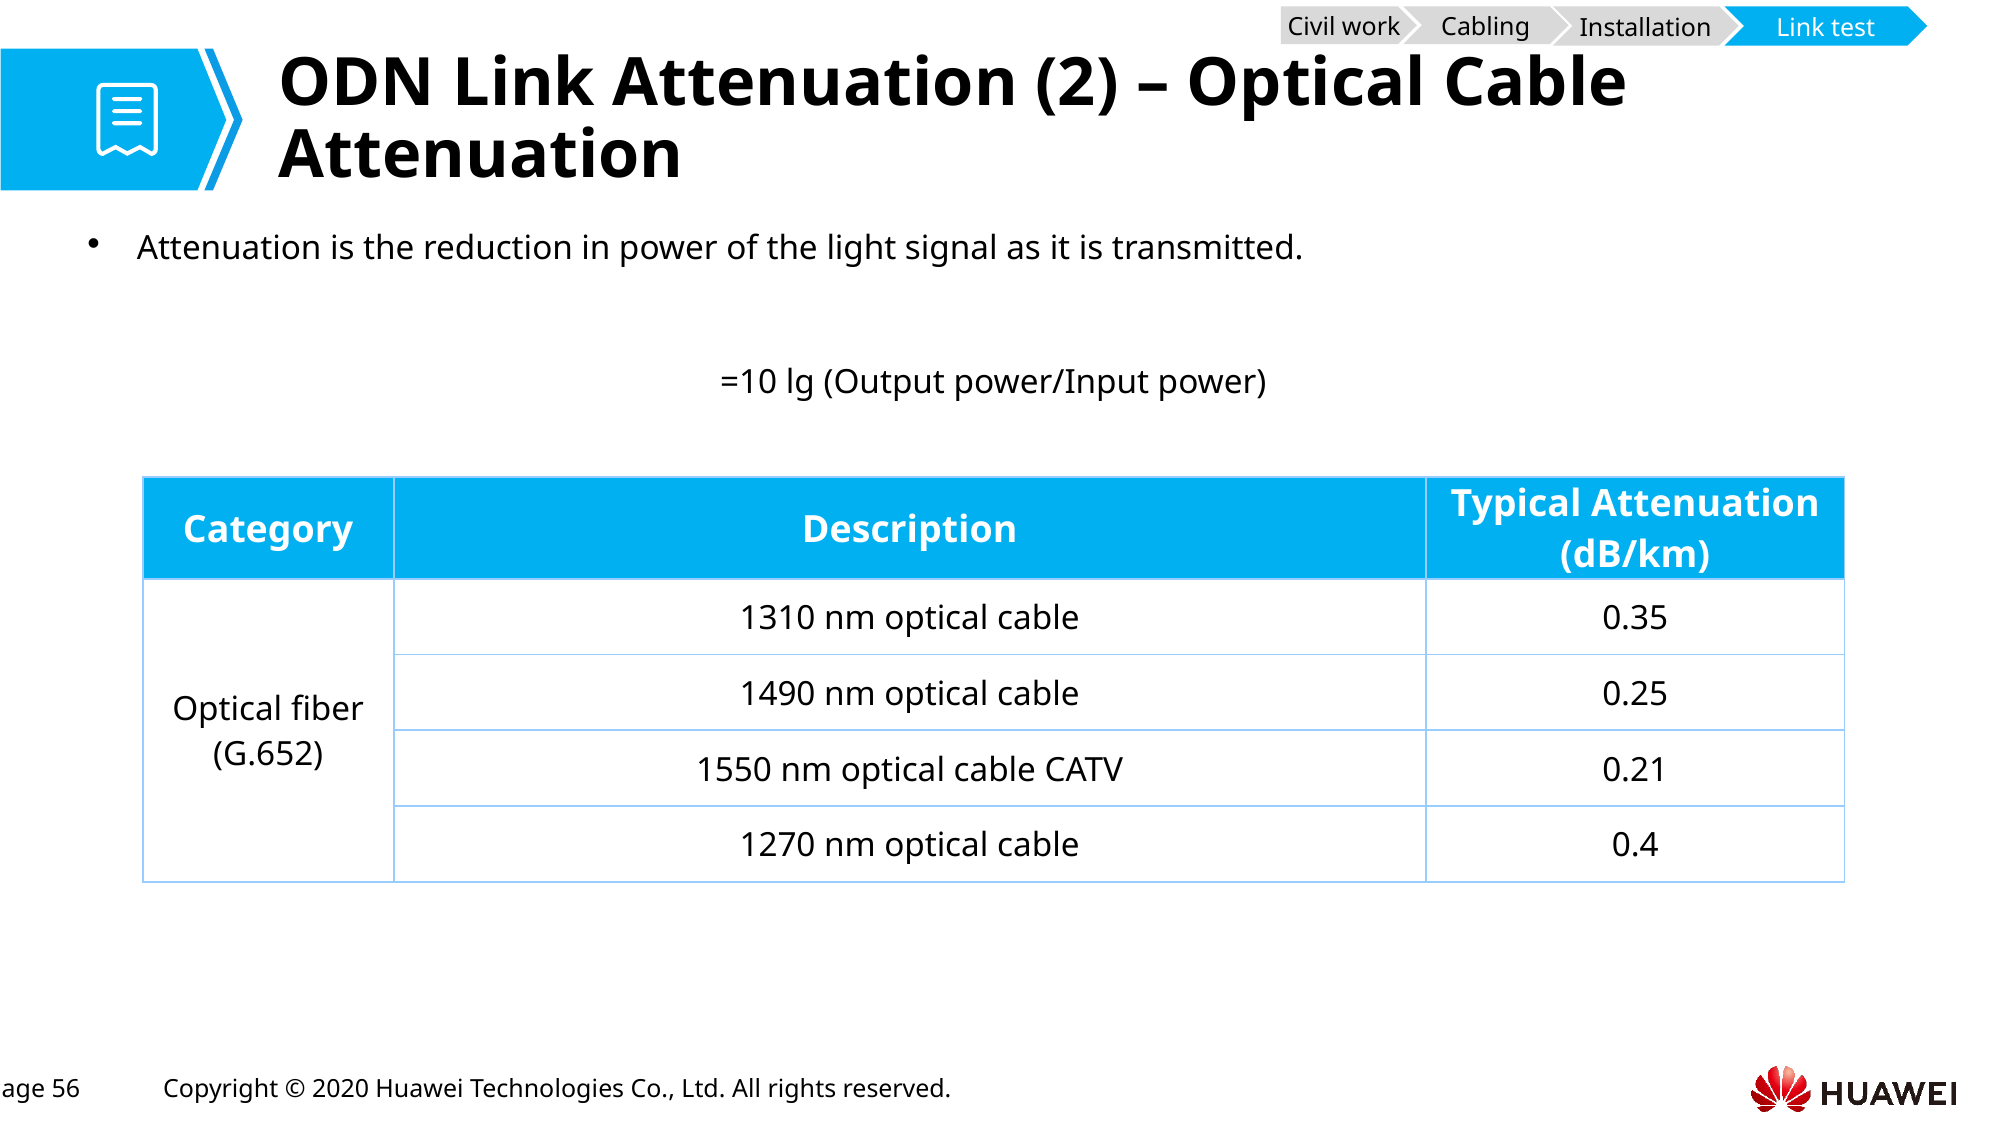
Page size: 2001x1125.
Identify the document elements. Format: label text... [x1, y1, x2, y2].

table_cell 0.35 [1427, 580, 1844, 654]
table_cell 1270 nm optical cable [395, 807, 1425, 881]
text_box Civil work [1280, 6, 1417, 45]
table_cell 0.4 [1427, 807, 1844, 881]
text_box Installation [1552, 6, 1739, 46]
table_cell 0.21 [1427, 731, 1844, 805]
table_cell 1550 nm optical cable CATV [395, 731, 1425, 805]
table_cell 1490 nm optical cable [395, 655, 1425, 729]
table_header Typical Attenuation (dB/km) [1427, 478, 1844, 578]
table_cell 0.25 [1427, 655, 1844, 729]
table_cell Optical fiber (G.652) [144, 580, 393, 881]
text_box Cabling [1403, 6, 1569, 45]
table_cell 1310 nm optical cable [395, 580, 1425, 654]
title ODN Link Attenuation (2) – Optical Cable Attenuation [261, 67, 1957, 173]
table_header Category [144, 478, 393, 578]
table_header Description [395, 478, 1425, 578]
text_box Link test [1724, 6, 1928, 46]
list Attenuation is the reduction in power of the light signal as it is transmitted. [73, 203, 1930, 972]
picture [1751, 1066, 1956, 1112]
